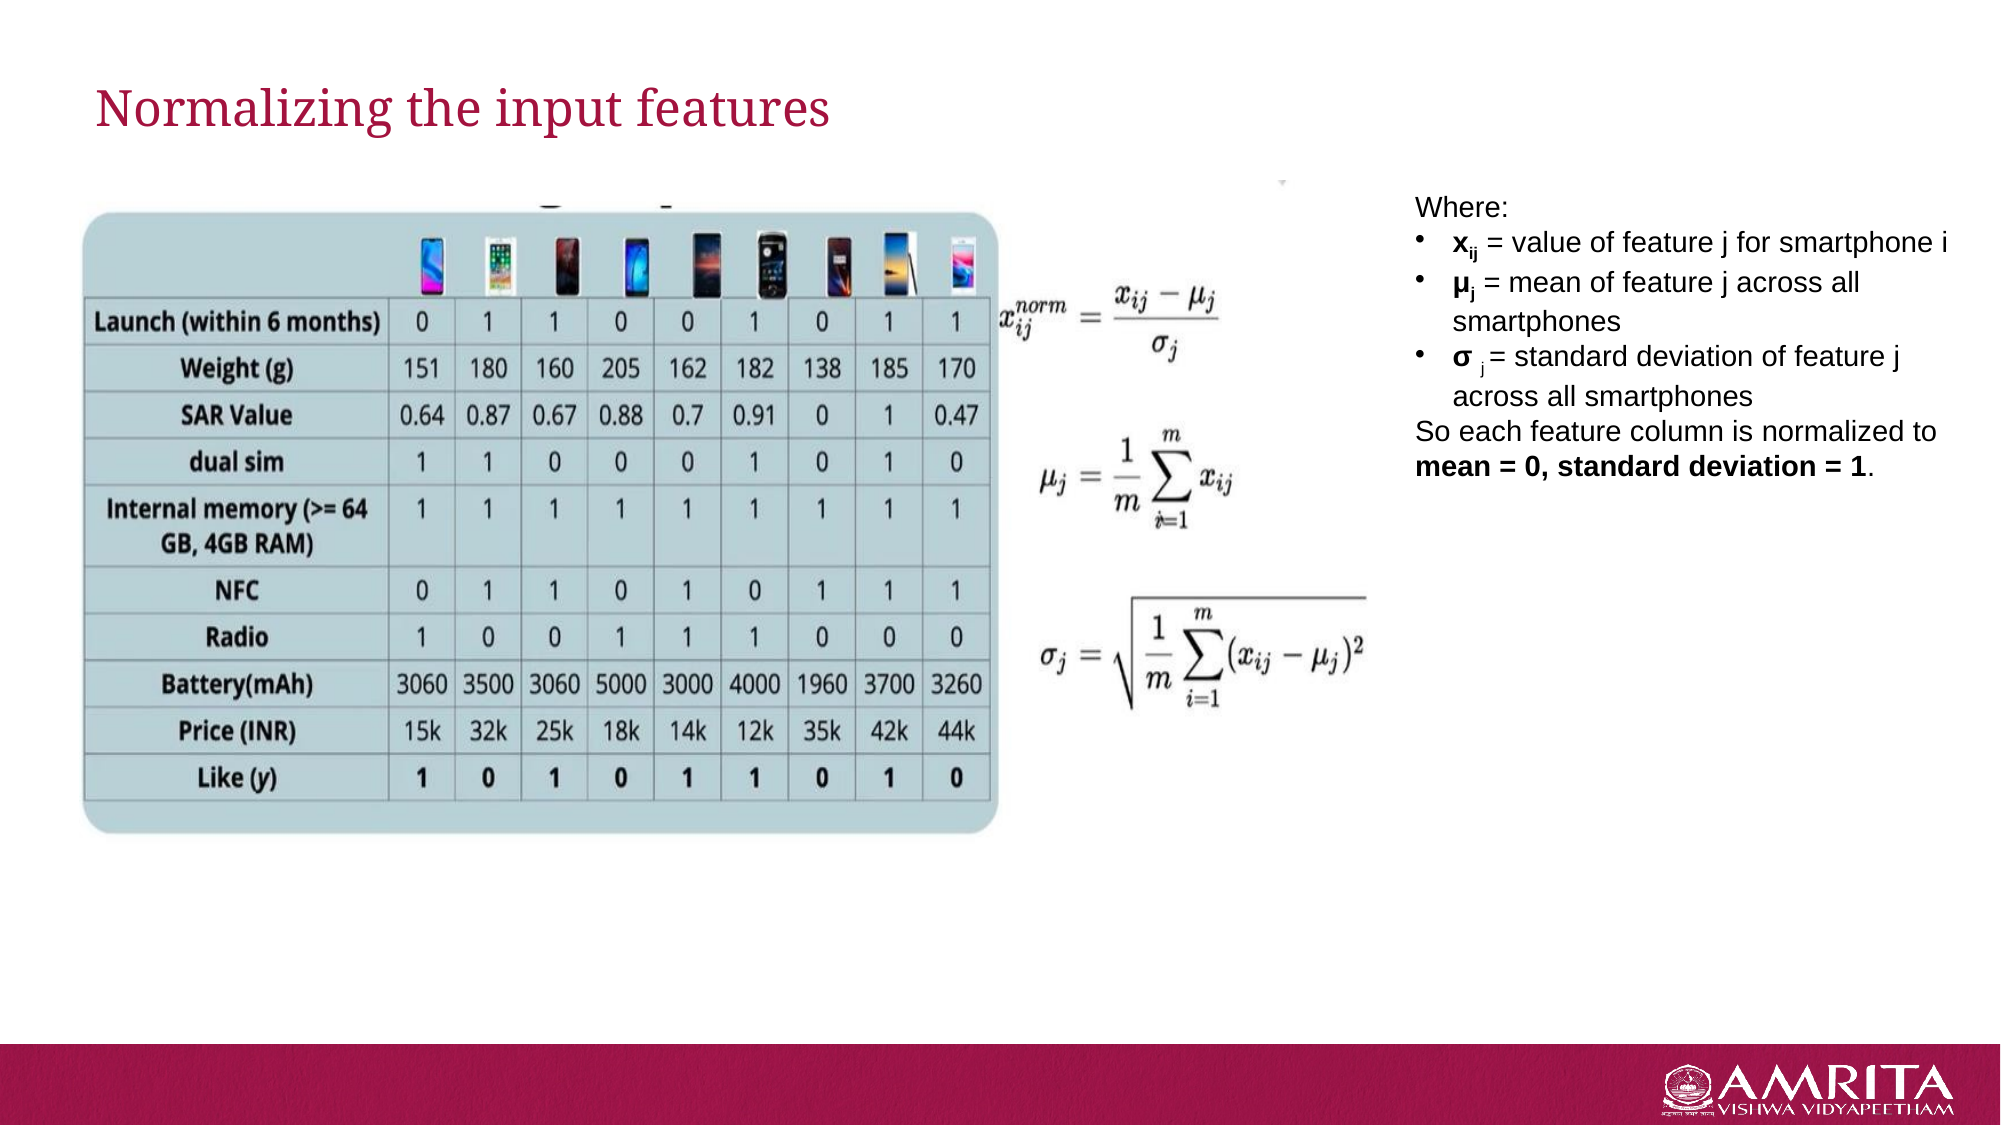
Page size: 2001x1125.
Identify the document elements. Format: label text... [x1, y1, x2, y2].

picture [79, 180, 1368, 844]
picture [0, 1044, 2001, 1125]
text_box Where: xij = value of feature j for smartphone i μj​ = mean of feature j across all smartphones σ j = standard deviation of feature j across all smartphones So each feature column is normalized to mean = 0, standard deviation = 1. [1400, 180, 1967, 490]
title Normalizing the input features [93, 0, 1933, 200]
